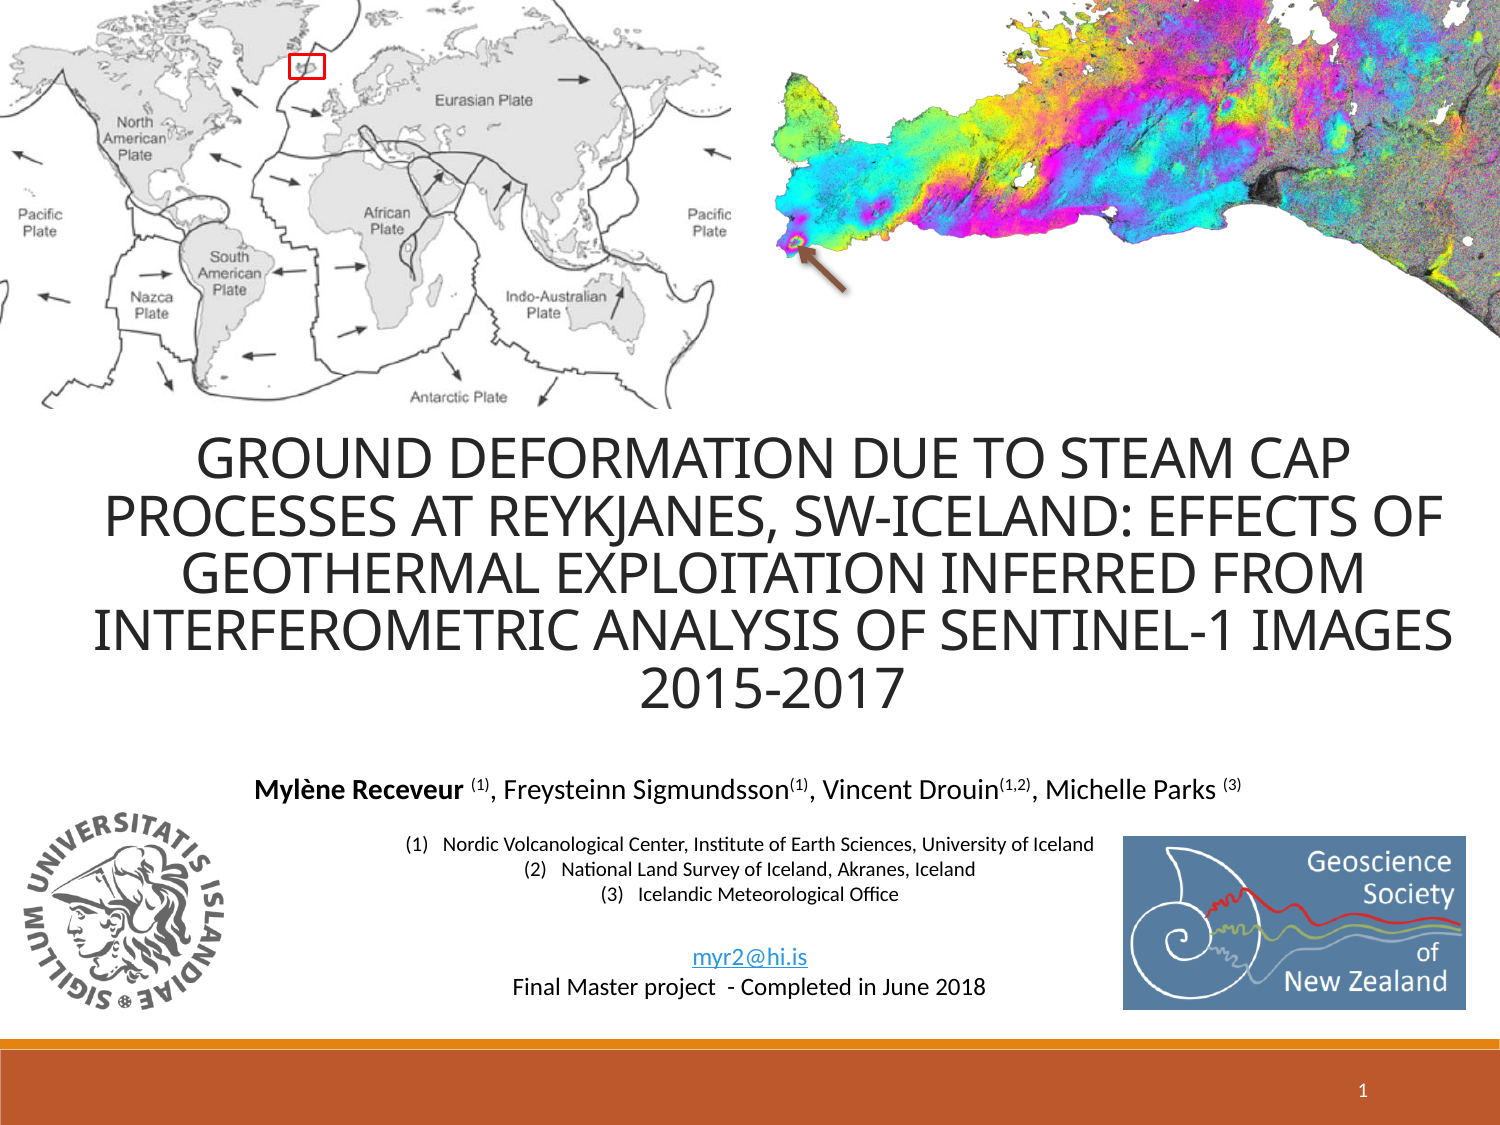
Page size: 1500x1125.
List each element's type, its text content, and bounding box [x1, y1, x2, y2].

text_box Mylène Receveur (1), Freysteinn Sigmundsson(1), Vincent Drouin(1,2), Michelle Parks (3) Nordic Volcanological Center, Institute of Earth Sciences, University of Iceland National Land Survey of Iceland, Akranes, Iceland Icelandic Meteorological Office myr2@hi.is Final Master project - Completed in June 2018 [226, 763, 1274, 1007]
slide_number 1 [1218, 1059, 1380, 1120]
picture [749, 0, 1500, 343]
picture [0, 0, 732, 410]
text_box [796, 244, 845, 292]
picture [23, 811, 224, 1011]
title GROUND DEFORMATION DUE TO STEAM CAP PROCESSES AT REYKJANES, SW-ICELAND: EFFECTS OF GEOTHERMAL EXPLOITATION INFERRED FROM INTERFEROMETRIC ANALYSIS OF SENTINEL-1 IMAGES 2015-2017 [76, 432, 1469, 726]
picture [1123, 836, 1467, 1011]
